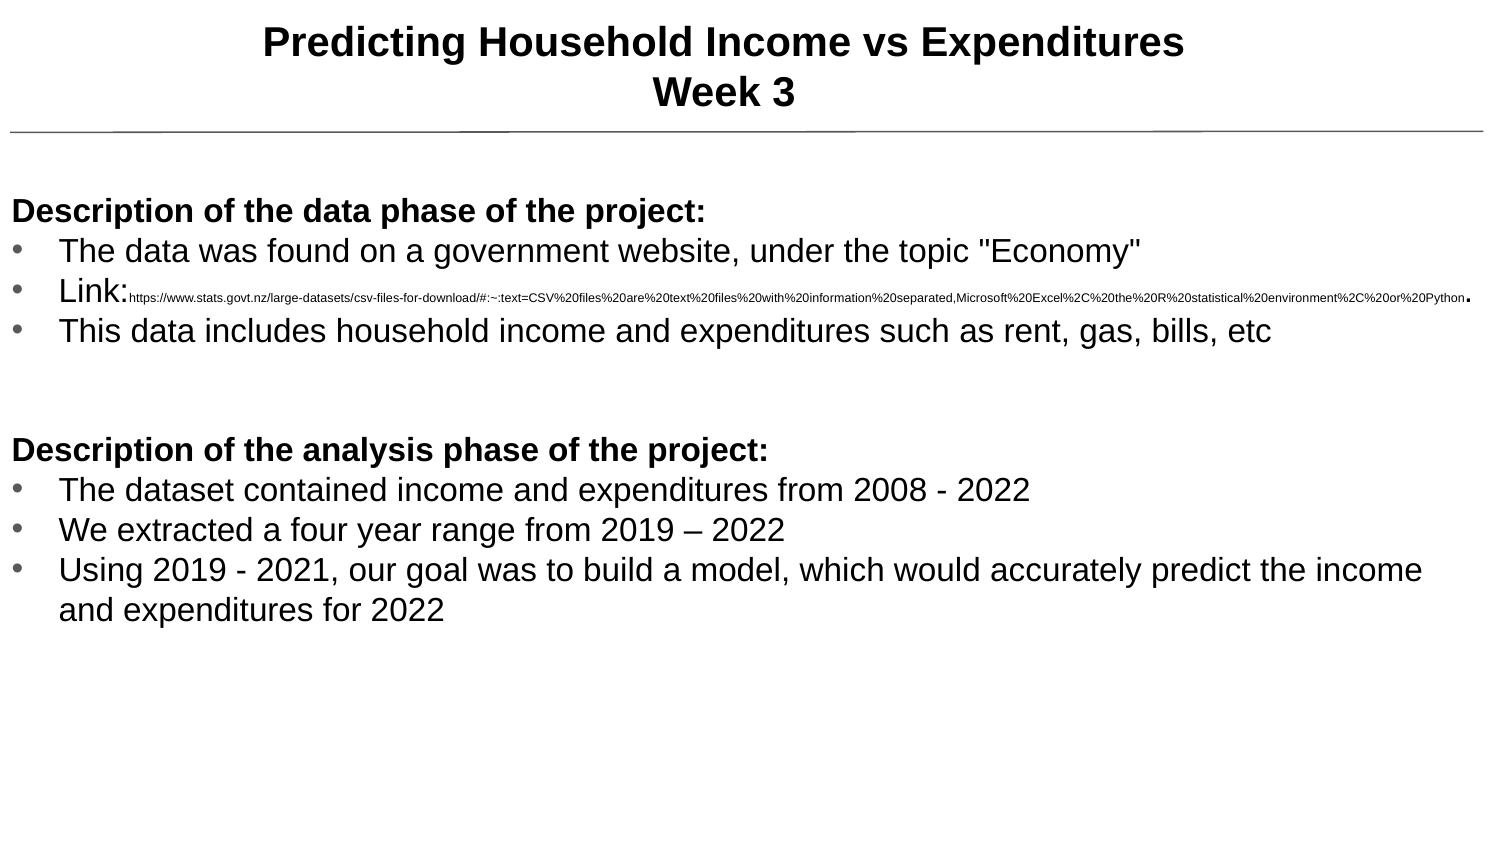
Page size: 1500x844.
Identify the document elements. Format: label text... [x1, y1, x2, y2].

subtitle Description of the data phase of the project: The data was found on a government website, under the topic "Economy" Link:https://www.stats.govt.nz/large-datasets/csv-files-for-download/#:~:text=CSV%20files%20are%20text%20files%20with%20information%20separated,Microsoft%20Excel%2C%20the%20R%20statistical%20environment%2C%20or%20Python. This data includes household income and expenditures such as rent, gas, bills, etc Description of the analysis phase of the project: The dataset contained income and expenditures from 2008 - 2022 We extracted a four year range from 2019 – 2022 Using 2019 - 2021, our goal was to build a model, which would accurately predict the income and expenditures for 2022 [0, 134, 1497, 844]
text_box Predicting Household Income vs Expenditures Week 3 [22, 0, 1438, 129]
